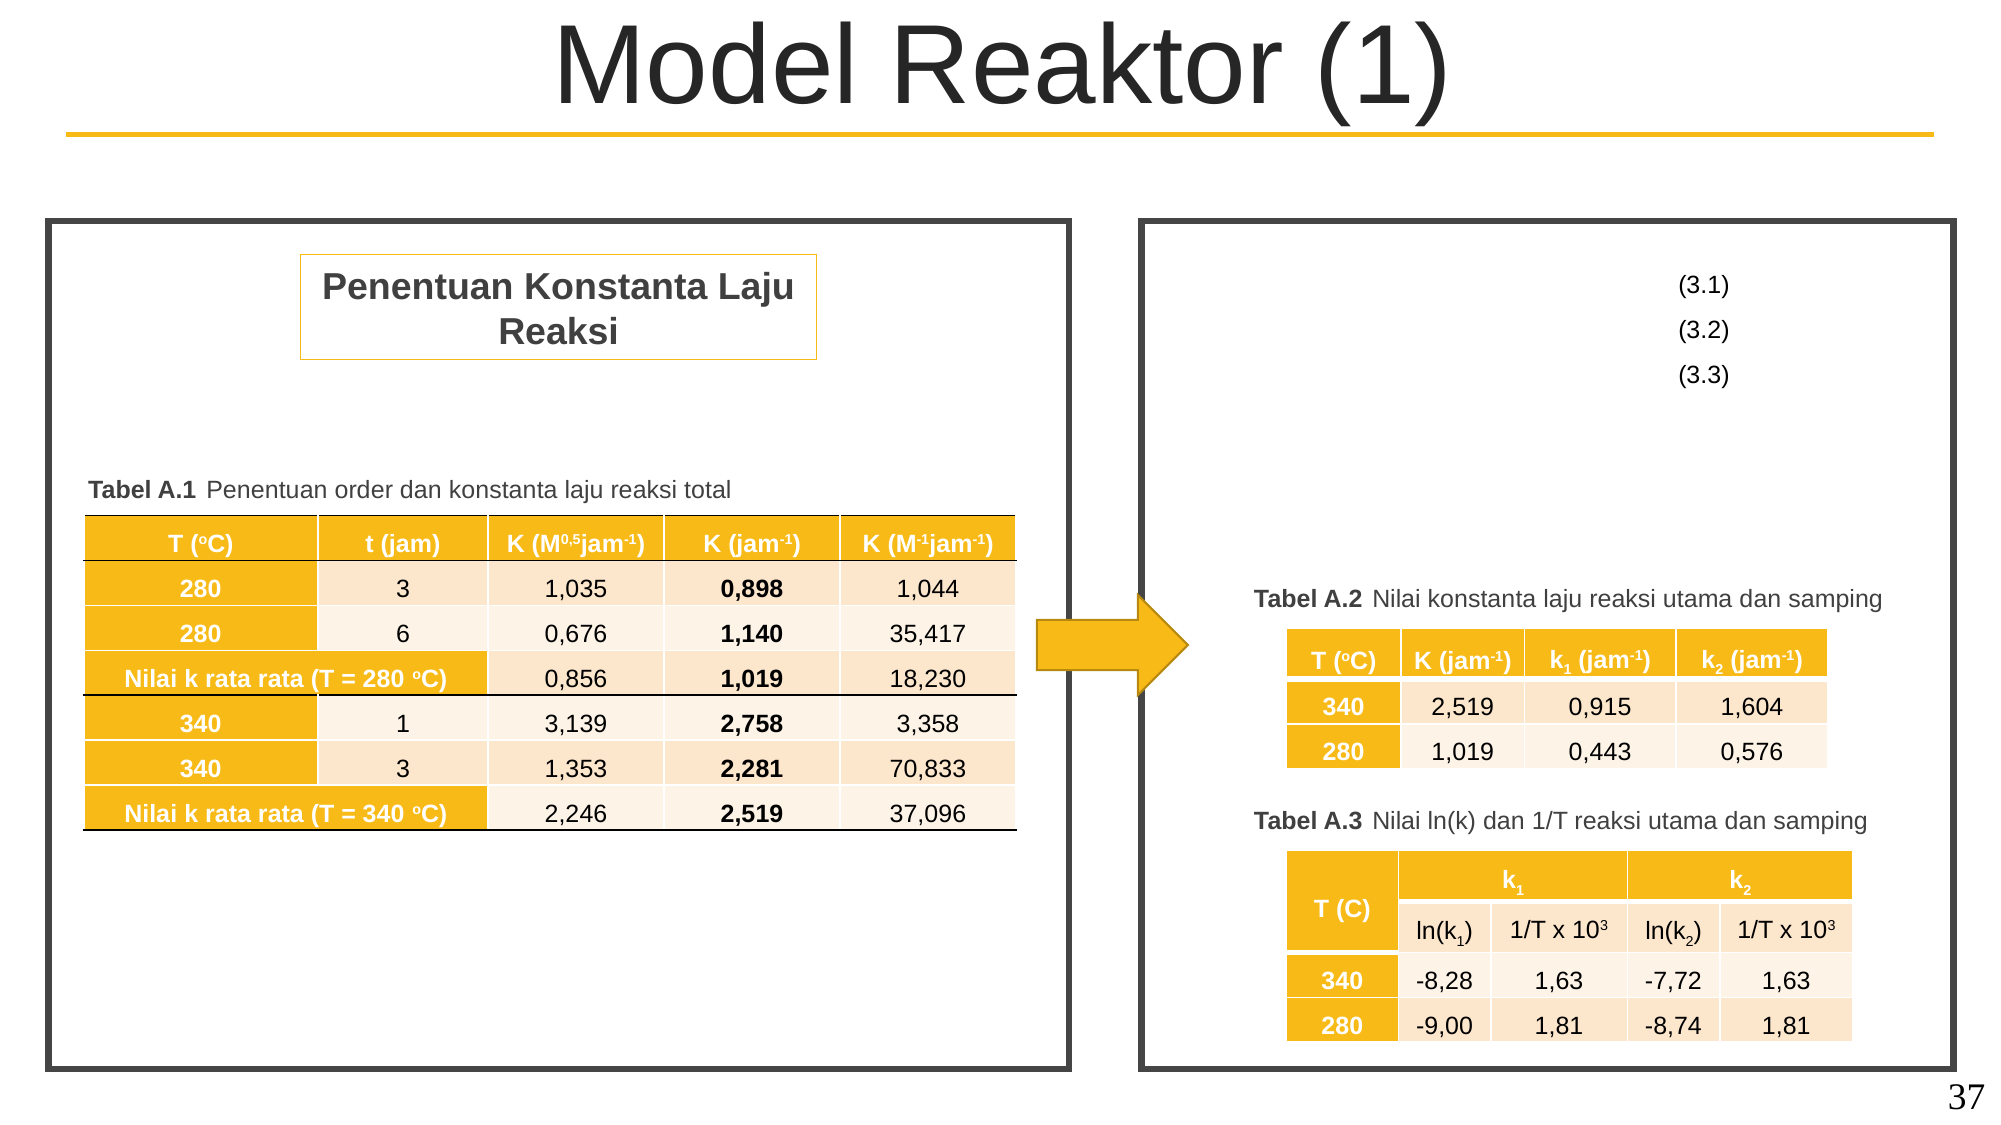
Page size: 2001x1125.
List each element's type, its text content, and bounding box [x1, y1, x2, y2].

table_cell 35,417 [841, 606, 1015, 650]
table_cell 340 [1287, 955, 1398, 997]
table_cell 37,096 [841, 786, 1015, 829]
table_cell 1,81 [1492, 998, 1627, 1041]
table_cell 18,230 [841, 651, 1015, 694]
table_cell 0,915 [1525, 682, 1675, 723]
table_cell 1,353 [489, 741, 663, 784]
table_cell 3,358 [841, 696, 1015, 739]
text_box [47, 220, 1070, 1070]
table_cell 1,140 [665, 606, 839, 650]
table_cell 2,519 [665, 786, 839, 829]
table_cell 3 [319, 741, 487, 784]
table_header K (M0,5jam-1) [489, 516, 663, 560]
table_cell 1,604 [1677, 682, 1827, 723]
table_cell 340 [85, 696, 317, 739]
table_cell 0,576 [1677, 725, 1827, 768]
table_cell -8,28 [1399, 953, 1490, 997]
table_cell 1/T x 103 [1492, 904, 1627, 952]
table_cell -7,72 [1628, 953, 1719, 997]
table_cell 0,676 [489, 606, 663, 650]
table_cell 70,833 [841, 741, 1015, 784]
table_cell 2,246 [489, 786, 663, 829]
table_cell 2,281 [665, 741, 839, 784]
list Model Reaktor (1) [53, 8, 1952, 127]
table_cell 3 [319, 561, 487, 605]
table_header t (jam) [319, 516, 487, 560]
table_cell Nilai k rata rata (T = 340 oC) [85, 786, 487, 829]
table_cell 3,139 [489, 696, 663, 739]
table_cell Nilai k rata rata (T = 280 oC) [85, 651, 487, 694]
table_cell 1/T x 103 [1721, 904, 1852, 952]
table_cell 1,019 [665, 651, 839, 694]
table_header k1 (jam-1) [1525, 629, 1675, 676]
table_header k1 [1399, 851, 1627, 899]
table_cell ln(k2) [1628, 904, 1719, 952]
text_box [1035, 592, 1190, 698]
table_header T (C) [1287, 851, 1398, 950]
text_box [1141, 220, 1954, 1070]
text_box Penentuan Konstanta Laju Reaksi [300, 254, 817, 360]
table_cell 1,035 [489, 561, 663, 605]
table_cell 280 [1287, 725, 1400, 768]
table_cell 1,019 [1402, 725, 1524, 768]
table_header k2 [1628, 851, 1852, 899]
table_cell 340 [85, 741, 317, 784]
table_cell 0,443 [1525, 725, 1675, 768]
table_cell 340 [1287, 682, 1400, 723]
table_cell 1,63 [1492, 953, 1627, 997]
table_header k2 (jam-1) [1677, 629, 1827, 676]
table_cell 280 [1287, 998, 1398, 1041]
text_box Tabel A.3 Nilai ln(k) dan 1/T reaksi utama dan samping [1239, 797, 1903, 842]
table_cell -9,00 [1399, 998, 1490, 1041]
table_cell 2,519 [1402, 682, 1524, 723]
table_cell 6 [319, 606, 487, 650]
table_cell 1 [319, 696, 487, 739]
table_cell ln(k1) [1399, 904, 1490, 952]
table_header T (oC) [85, 516, 317, 560]
table_cell 280 [85, 561, 317, 605]
table_cell 1,81 [1721, 998, 1852, 1041]
table_cell 280 [85, 606, 317, 650]
table_header K (M-1jam-1) [841, 516, 1015, 560]
table_cell 0,856 [489, 651, 663, 694]
text_box Tabel A.1 Penentuan order dan konstanta laju reaksi total [73, 466, 751, 511]
table_cell 1,63 [1721, 953, 1852, 997]
table_cell -8,74 [1628, 998, 1719, 1041]
text_box Tabel A.2 Nilai konstanta laju reaksi utama dan samping [1239, 574, 1903, 620]
table_header K (jam-1) [665, 516, 839, 560]
table_cell 1,044 [841, 561, 1015, 605]
table_header T (oC) [1287, 629, 1400, 676]
table_cell 2,758 [665, 696, 839, 739]
table_cell 0,898 [665, 561, 839, 605]
table_header K (jam-1) [1402, 629, 1524, 676]
